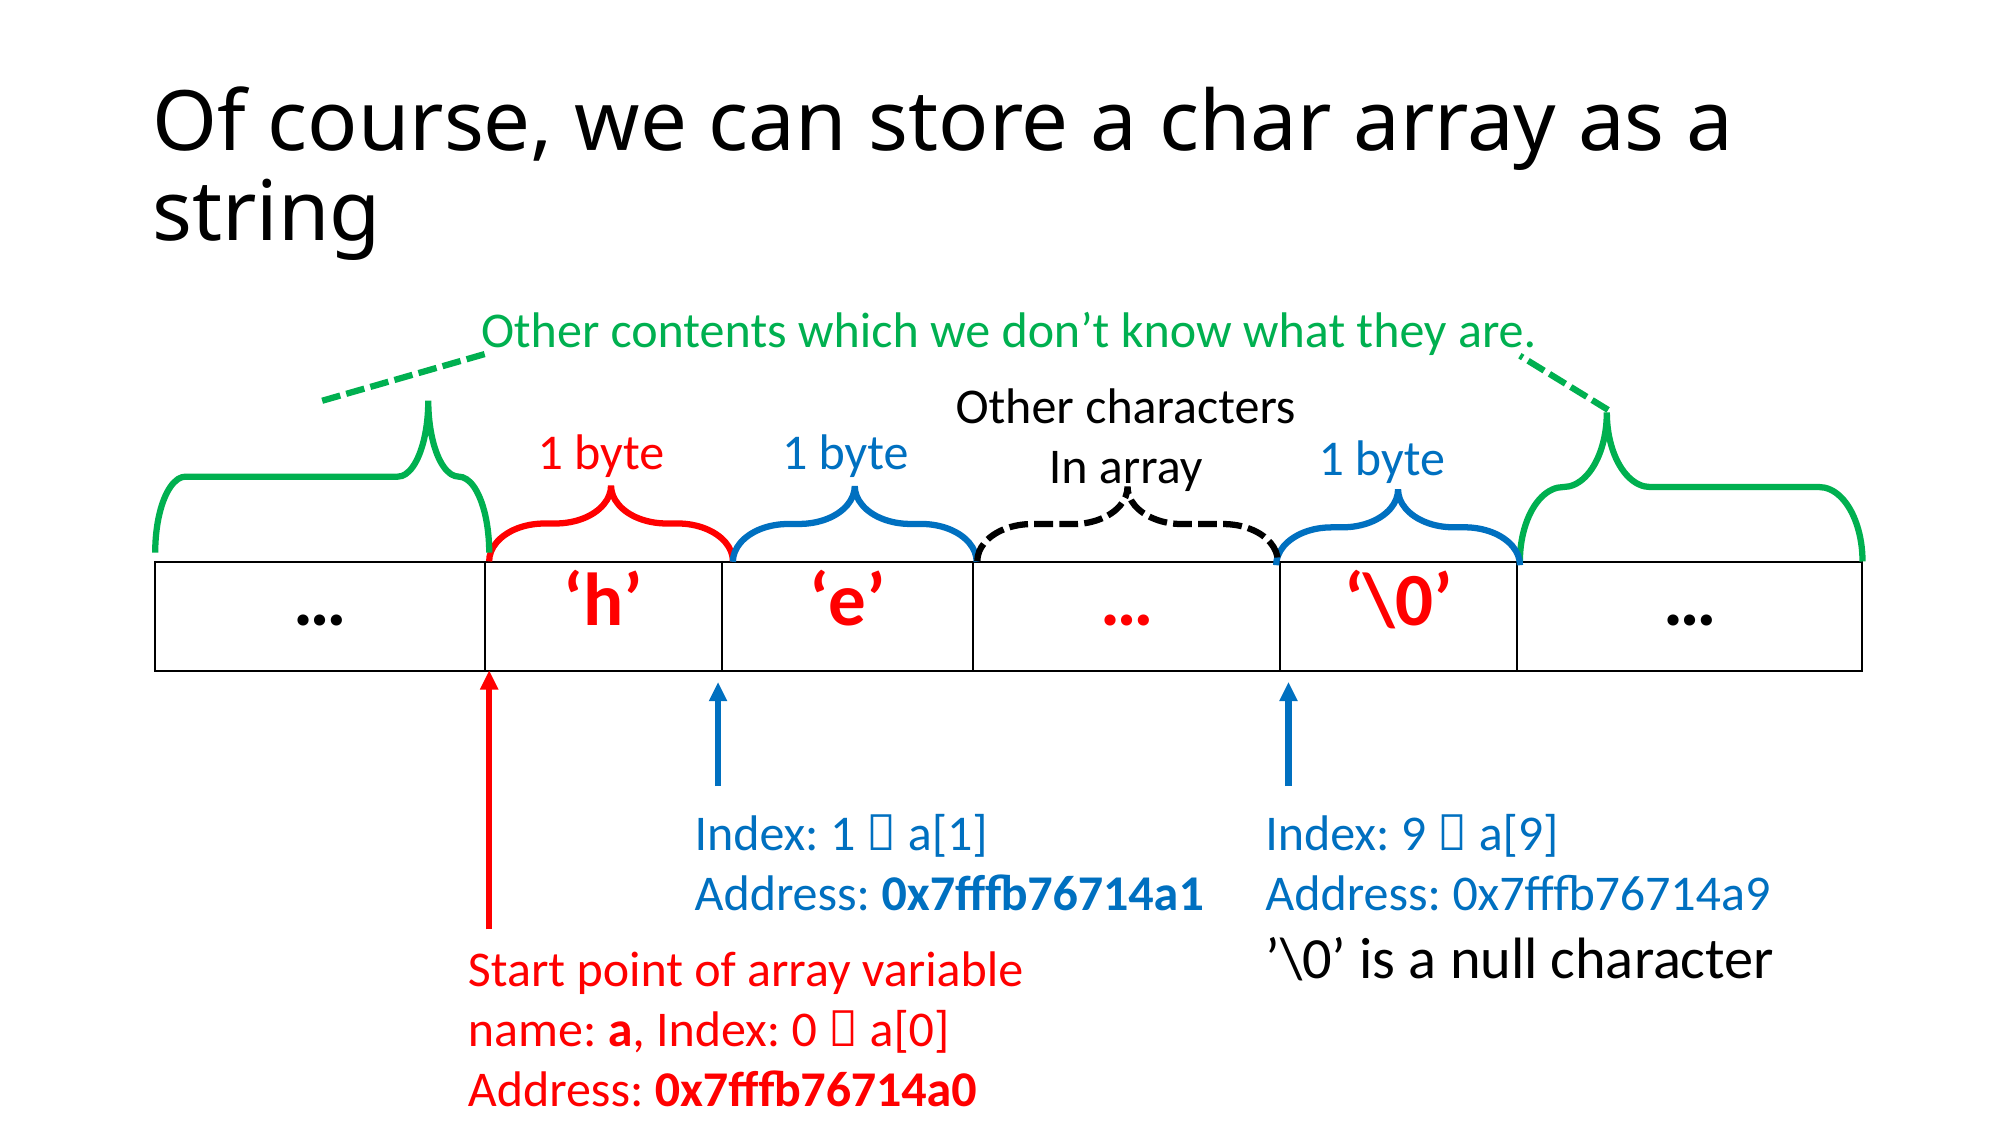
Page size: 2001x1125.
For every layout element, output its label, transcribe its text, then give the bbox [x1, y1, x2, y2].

text_box Index: 1  a[1] Address: 0x7fffb76714a1 [679, 792, 1219, 928]
table_header ‘e’ [723, 563, 972, 670]
text_box [1275, 493, 1521, 566]
text_box [488, 488, 733, 562]
table_header … [156, 563, 484, 670]
table_header ‘h’ [486, 563, 721, 670]
text_box [154, 400, 490, 553]
title Of course, we can store a char array as a string [137, 59, 1863, 278]
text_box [428, 352, 490, 401]
table_header … [974, 563, 1279, 670]
text_box Other contents which we don’t know what they are. [466, 290, 1552, 365]
text_box Other characters In array [940, 366, 1311, 501]
text_box 1 byte [522, 412, 680, 488]
text_box [732, 486, 977, 562]
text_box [1519, 355, 1609, 410]
text_box Start point of array variable name: a, Index: 0  a[0] Address: 0x7fffb76714a0 [453, 929, 1039, 1124]
text_box 1 byte [1311, 418, 1461, 493]
table_header … [1518, 563, 1861, 670]
text_box [976, 501, 1279, 562]
text_box 1 byte [767, 411, 924, 487]
text_box [1519, 412, 1864, 562]
text_box Index: 9  a[9] Address: 0x7fffb76714a9 ’\0’ is a null character [1250, 792, 1790, 998]
table_header ‘\0’ [1281, 566, 1516, 670]
